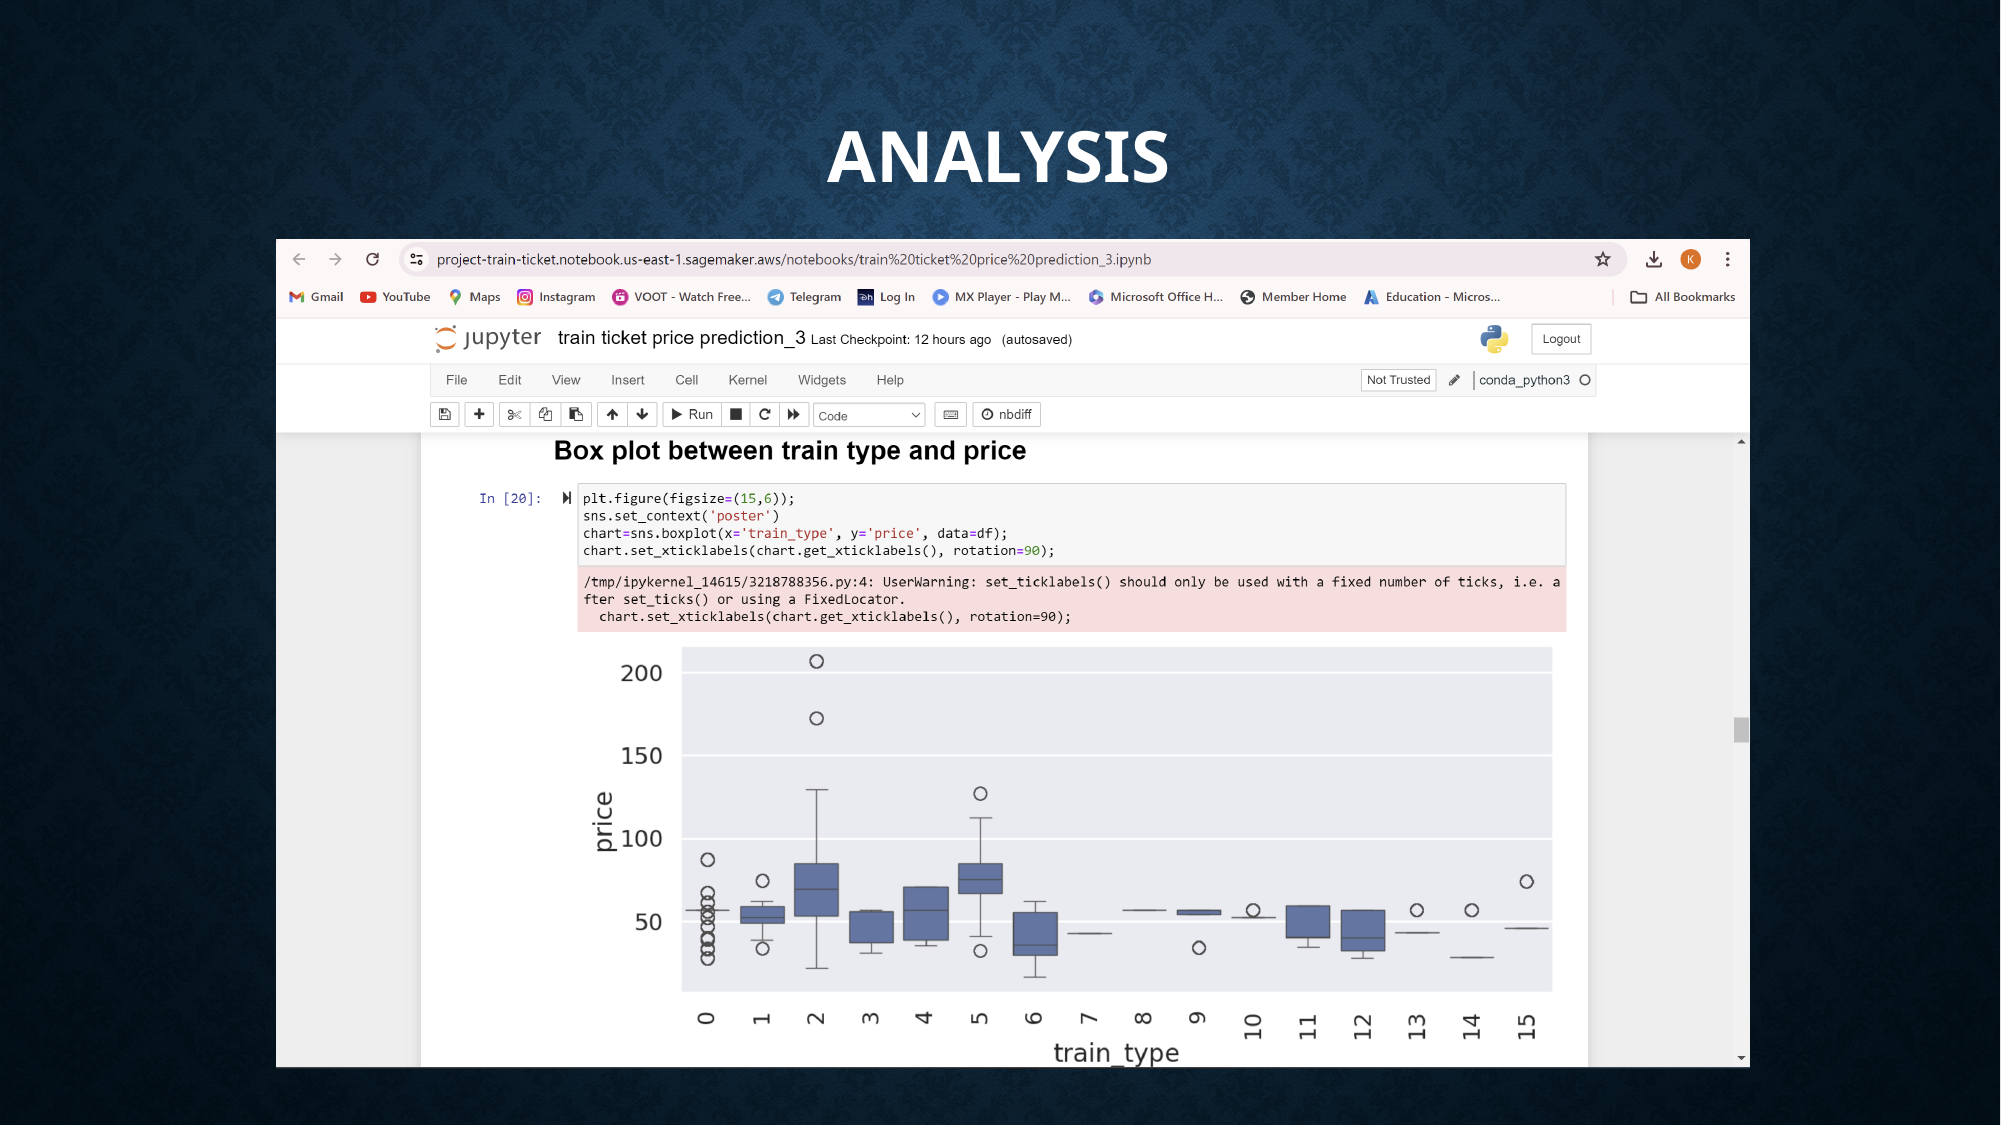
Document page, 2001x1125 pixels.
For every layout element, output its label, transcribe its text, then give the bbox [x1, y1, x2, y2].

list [275, 239, 1750, 1070]
title ANALYSIS [149, 58, 1849, 261]
